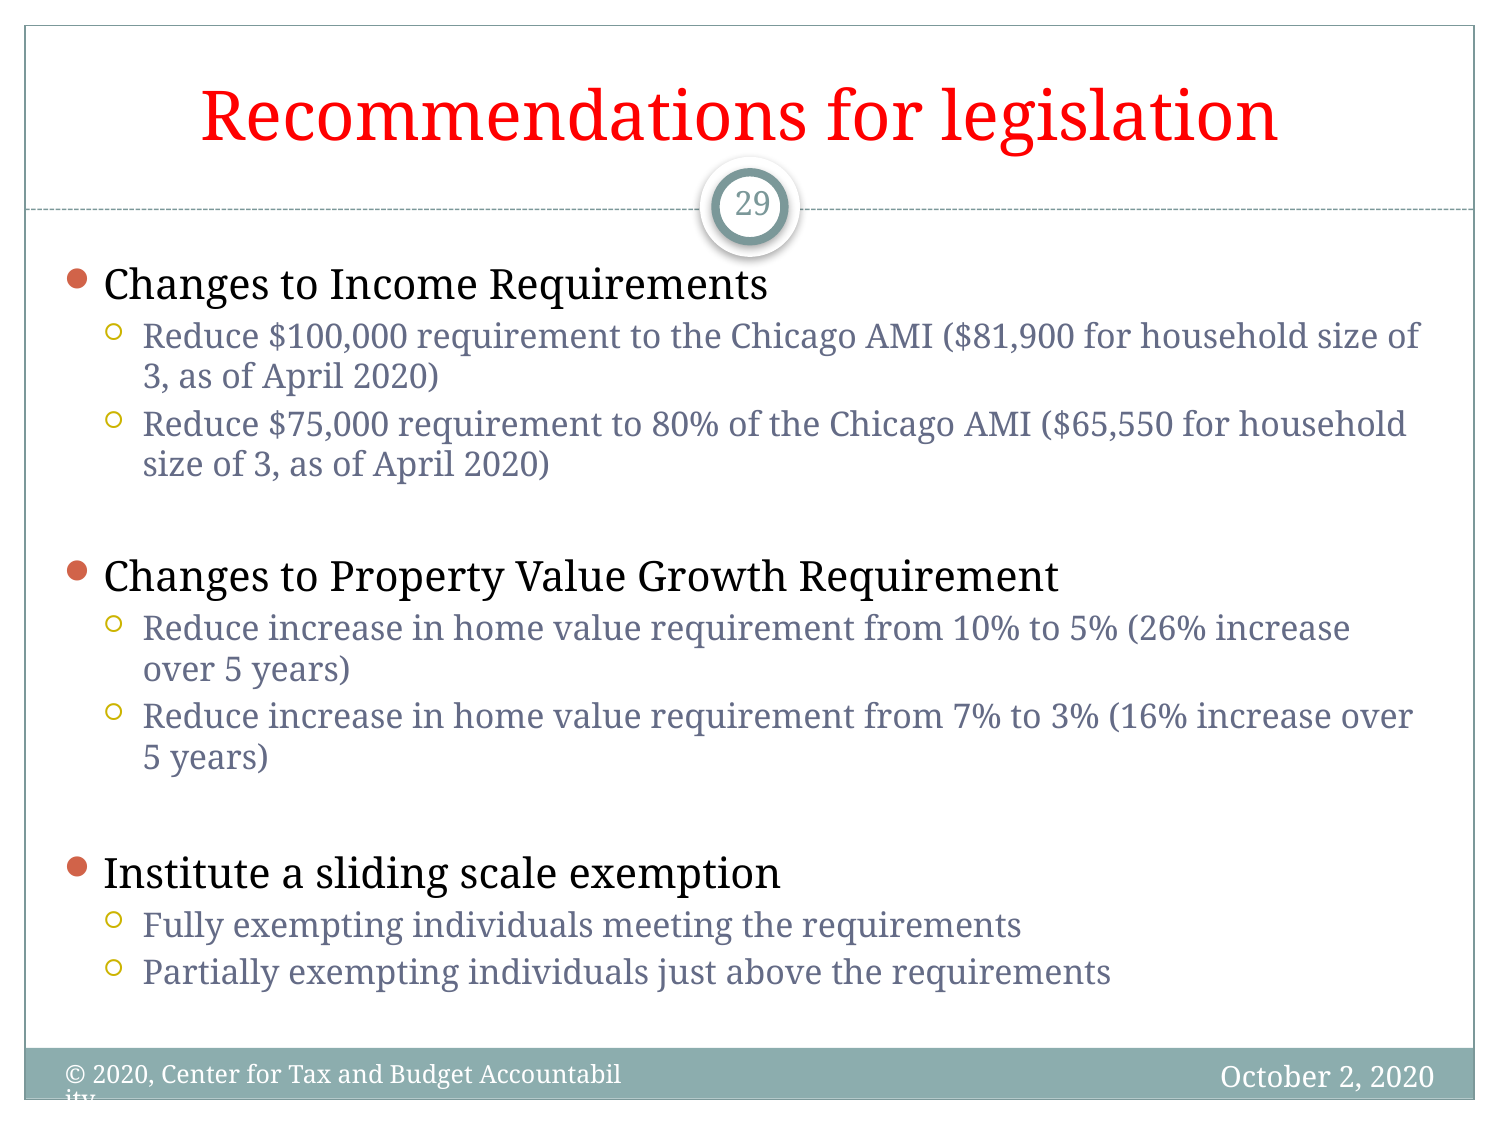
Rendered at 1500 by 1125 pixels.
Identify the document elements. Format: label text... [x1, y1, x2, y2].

title Recommendations for legislation [49, 37, 1450, 162]
list Changes to Income Requirements Reduce $100,000 requirement to the Chicago AMI ($81,900 for household size of 3, as of April 2020) Reduce $75,000 requirement to 80% of the Chicago AMI ($65,550 for household size of 3, as of April 2020) Changes to Property Value Growth Requirement Reduce increase in home value requirement from 10% to 5% (26% increase over 5 years) Reduce increase in home value requirement from 7% to 3% (16% increase over 5 years) Institute a sliding scale exemption Fully exempting individuals meeting the requirements Partially exempting individuals just above the requirements [49, 250, 1445, 1001]
footer © 2020, Center for Tax and Budget Accountability [50, 1051, 638, 1112]
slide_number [950, 1050, 1450, 1111]
slide_number 29 [715, 168, 791, 241]
